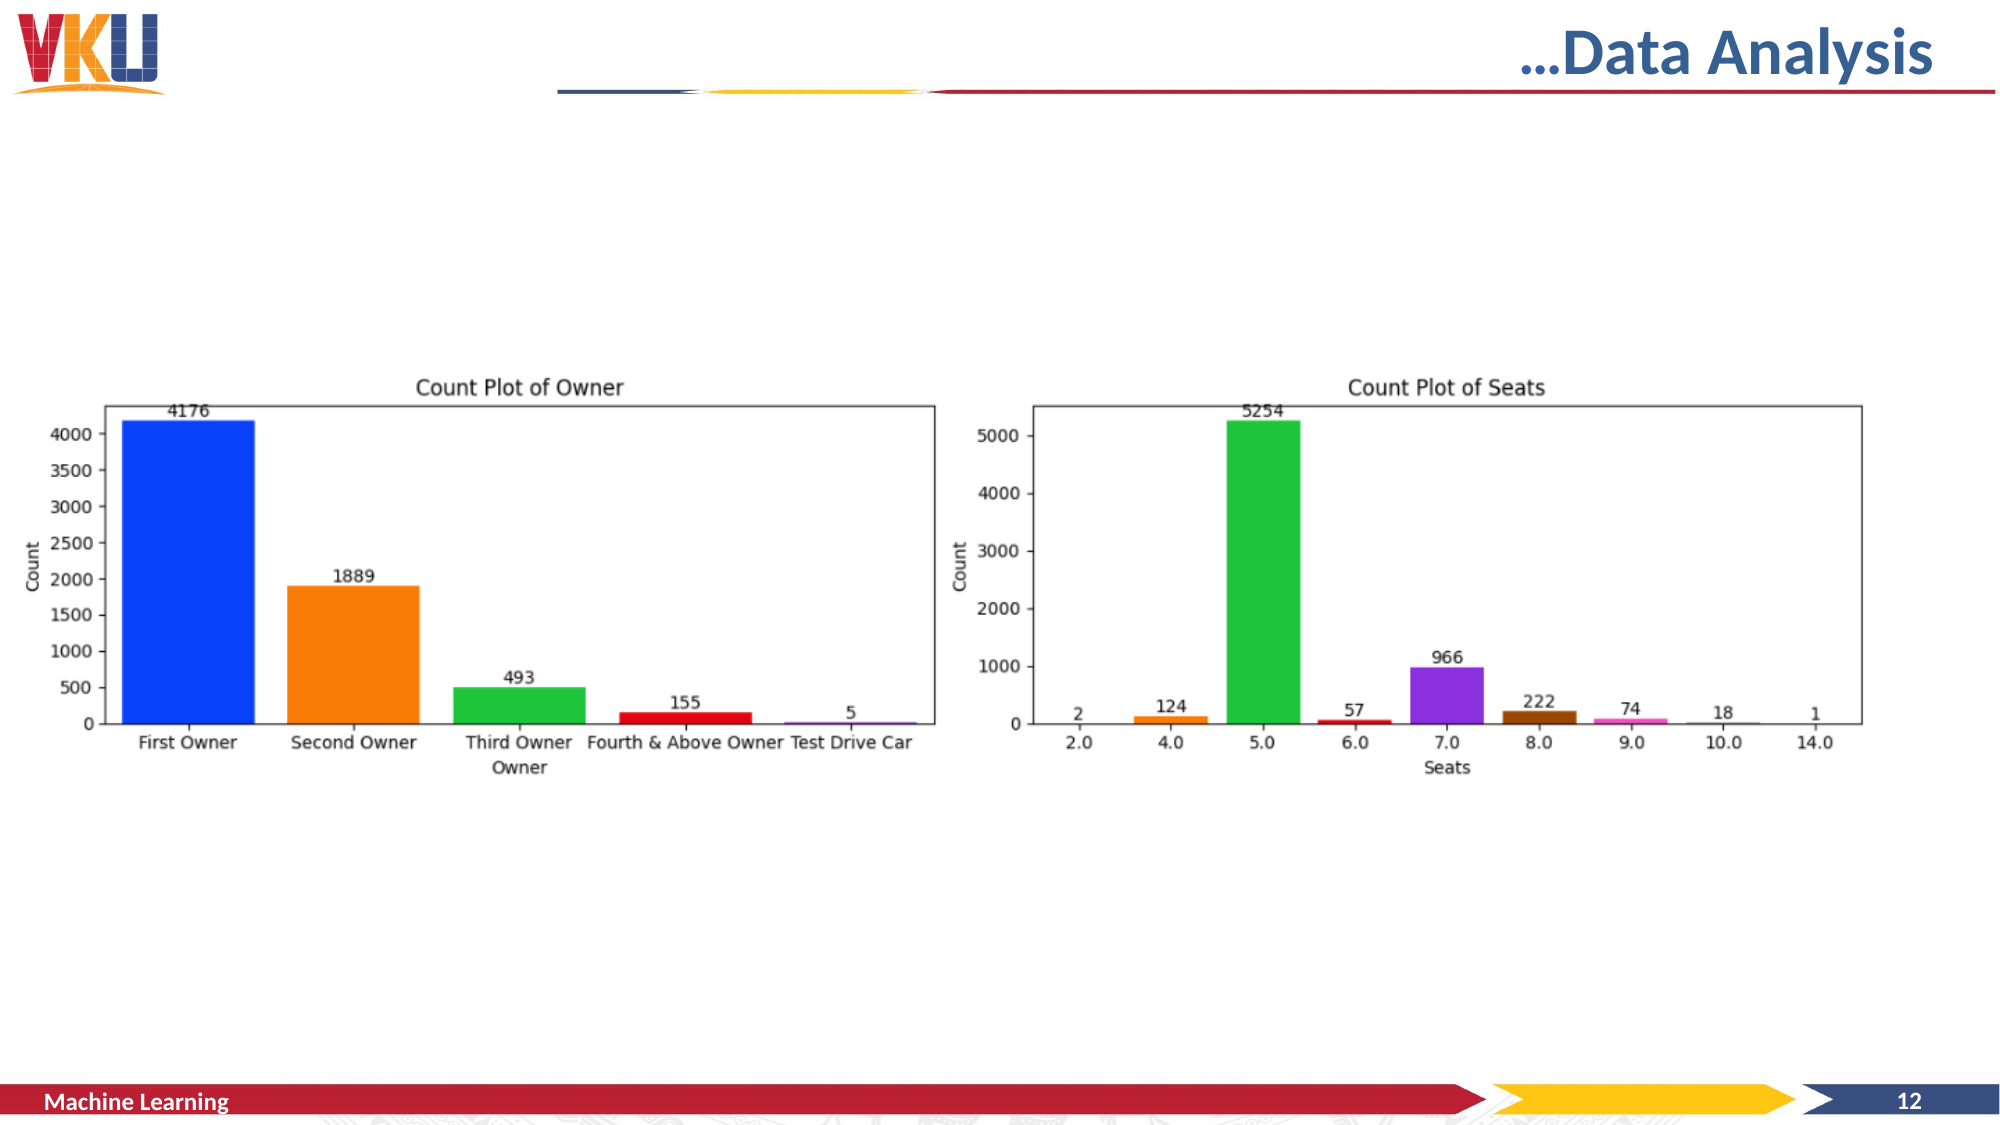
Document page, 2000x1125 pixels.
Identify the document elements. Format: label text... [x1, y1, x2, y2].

title …Data Analysis [387, 20, 1950, 75]
footer Machine Learning [29, 1070, 663, 1125]
picture [0, 0, 2000, 1125]
slide_number 12 [1849, 1073, 1938, 1125]
